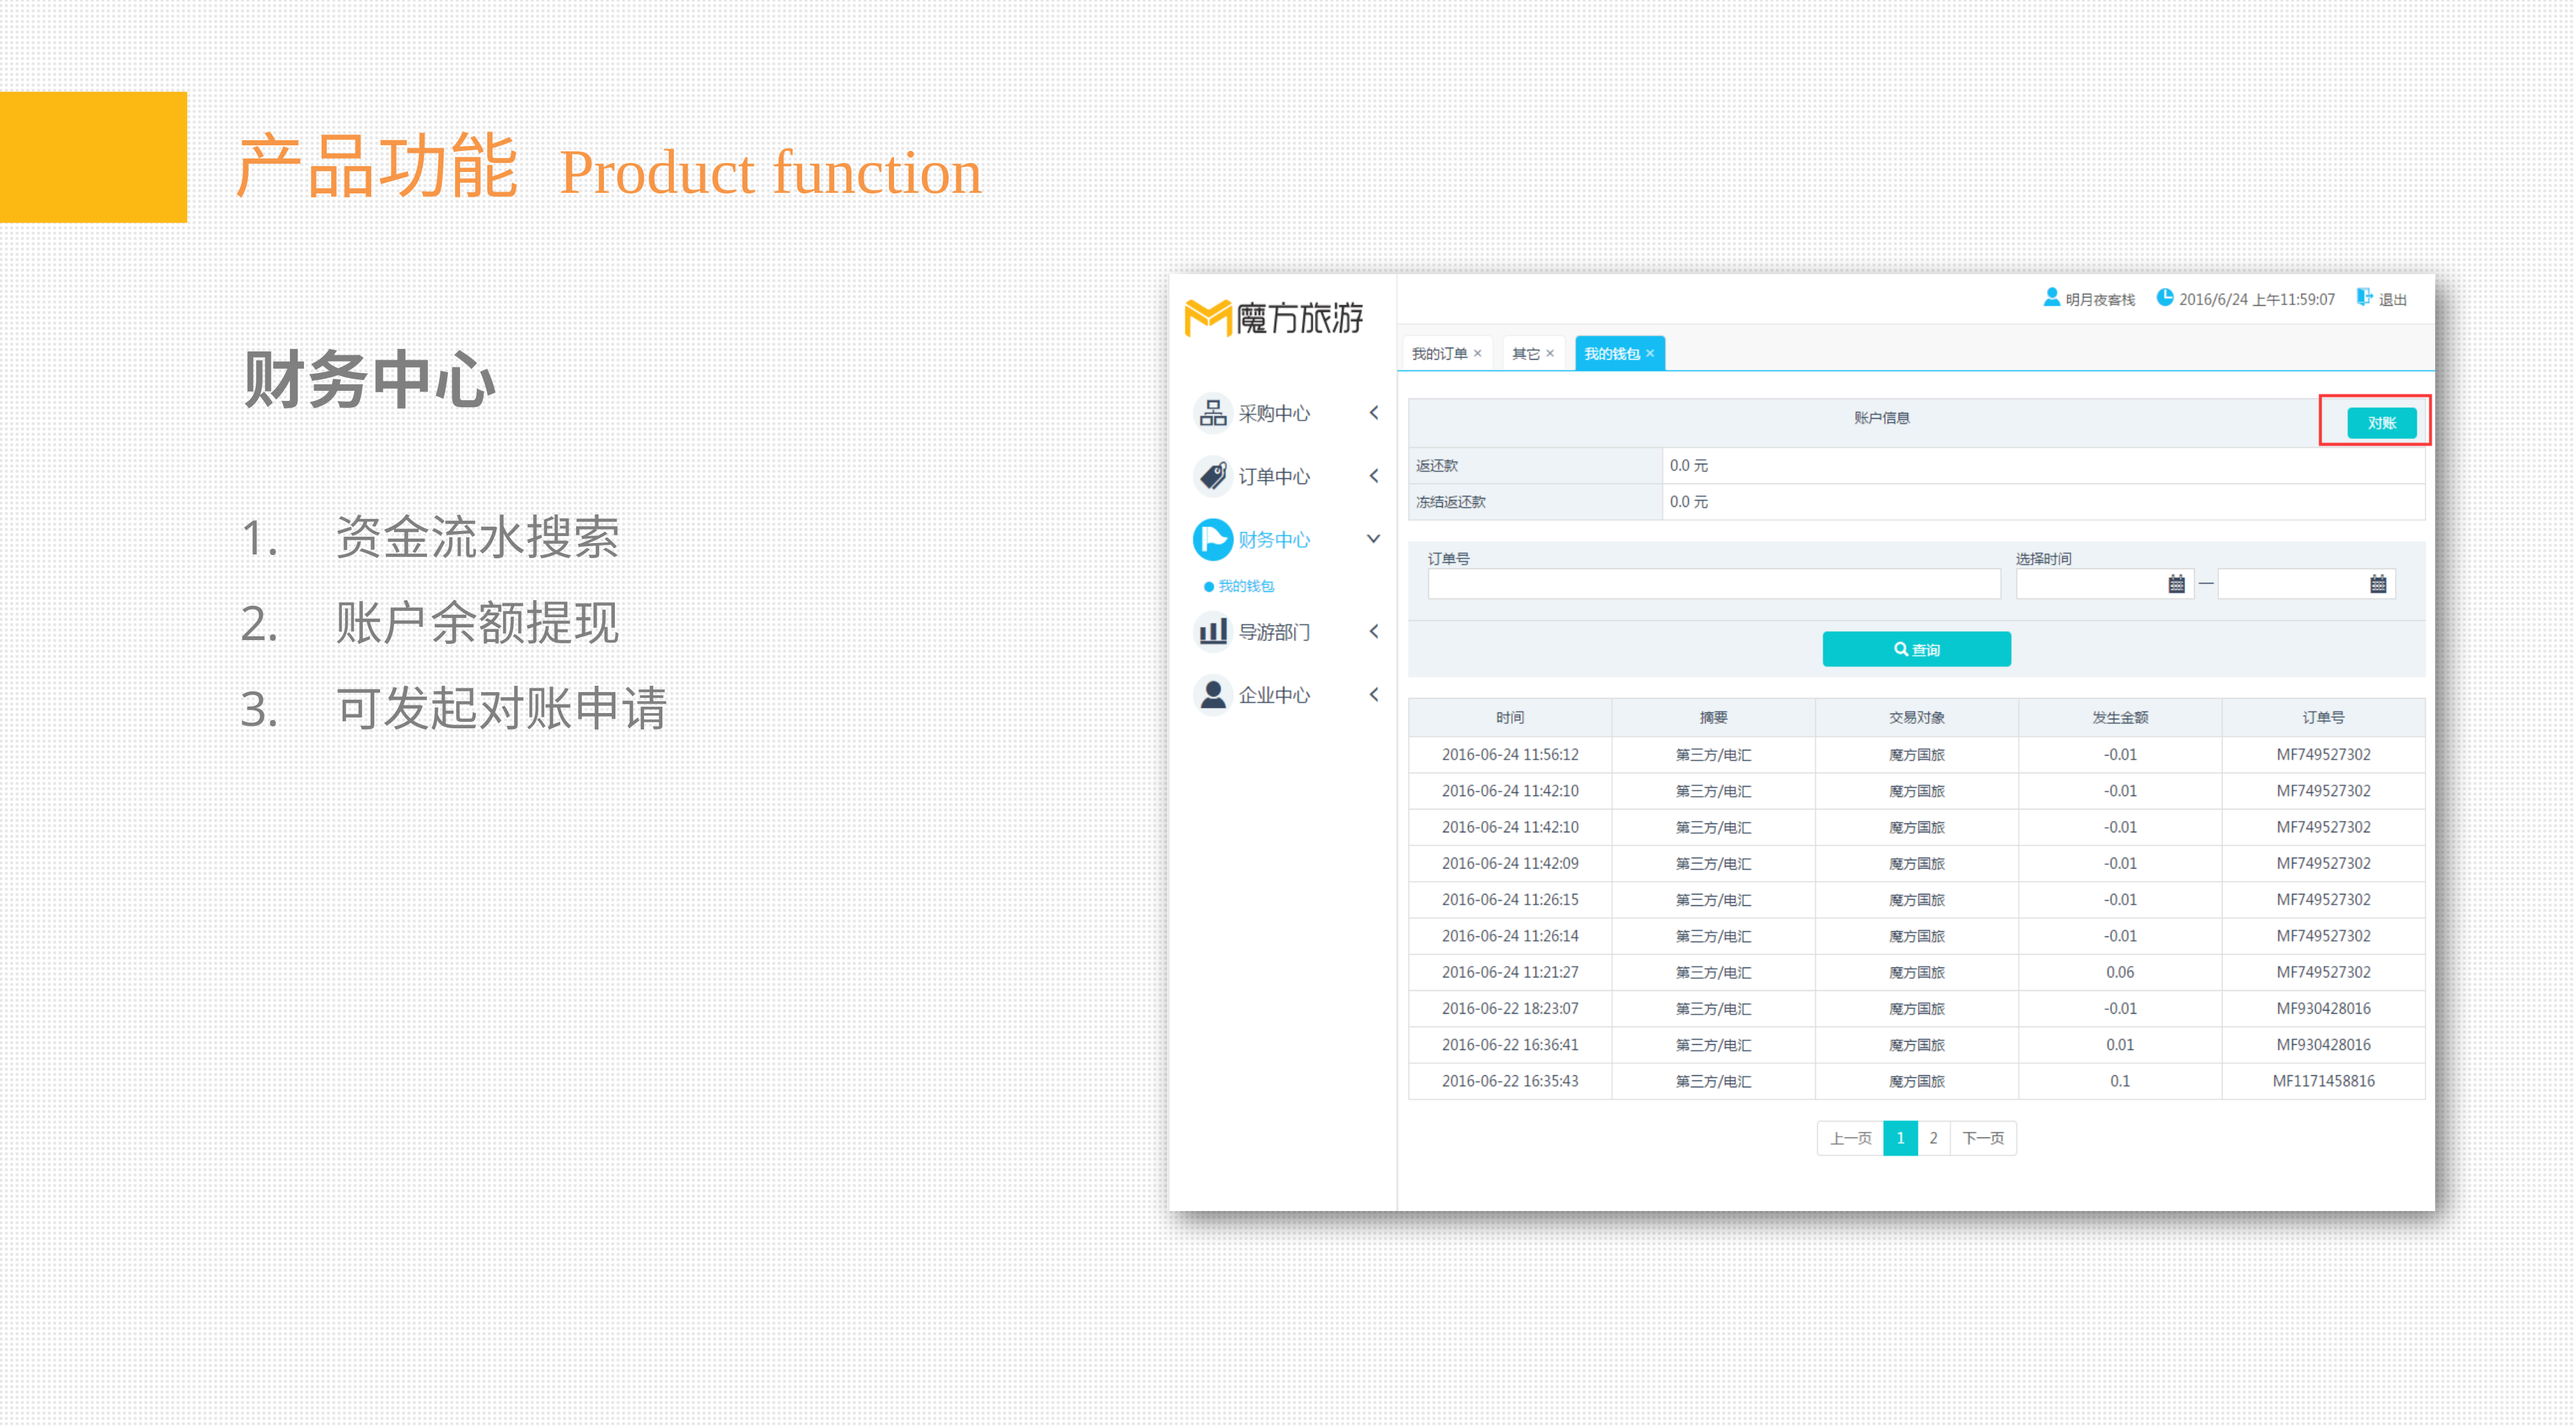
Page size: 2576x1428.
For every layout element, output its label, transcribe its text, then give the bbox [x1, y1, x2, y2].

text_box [0, 91, 996, 223]
text_box 财务中心 [234, 335, 614, 421]
text_box 资金流水搜索 账户余额提现 可发起对账申请 [231, 474, 1153, 740]
picture [0, 0, 2576, 1428]
